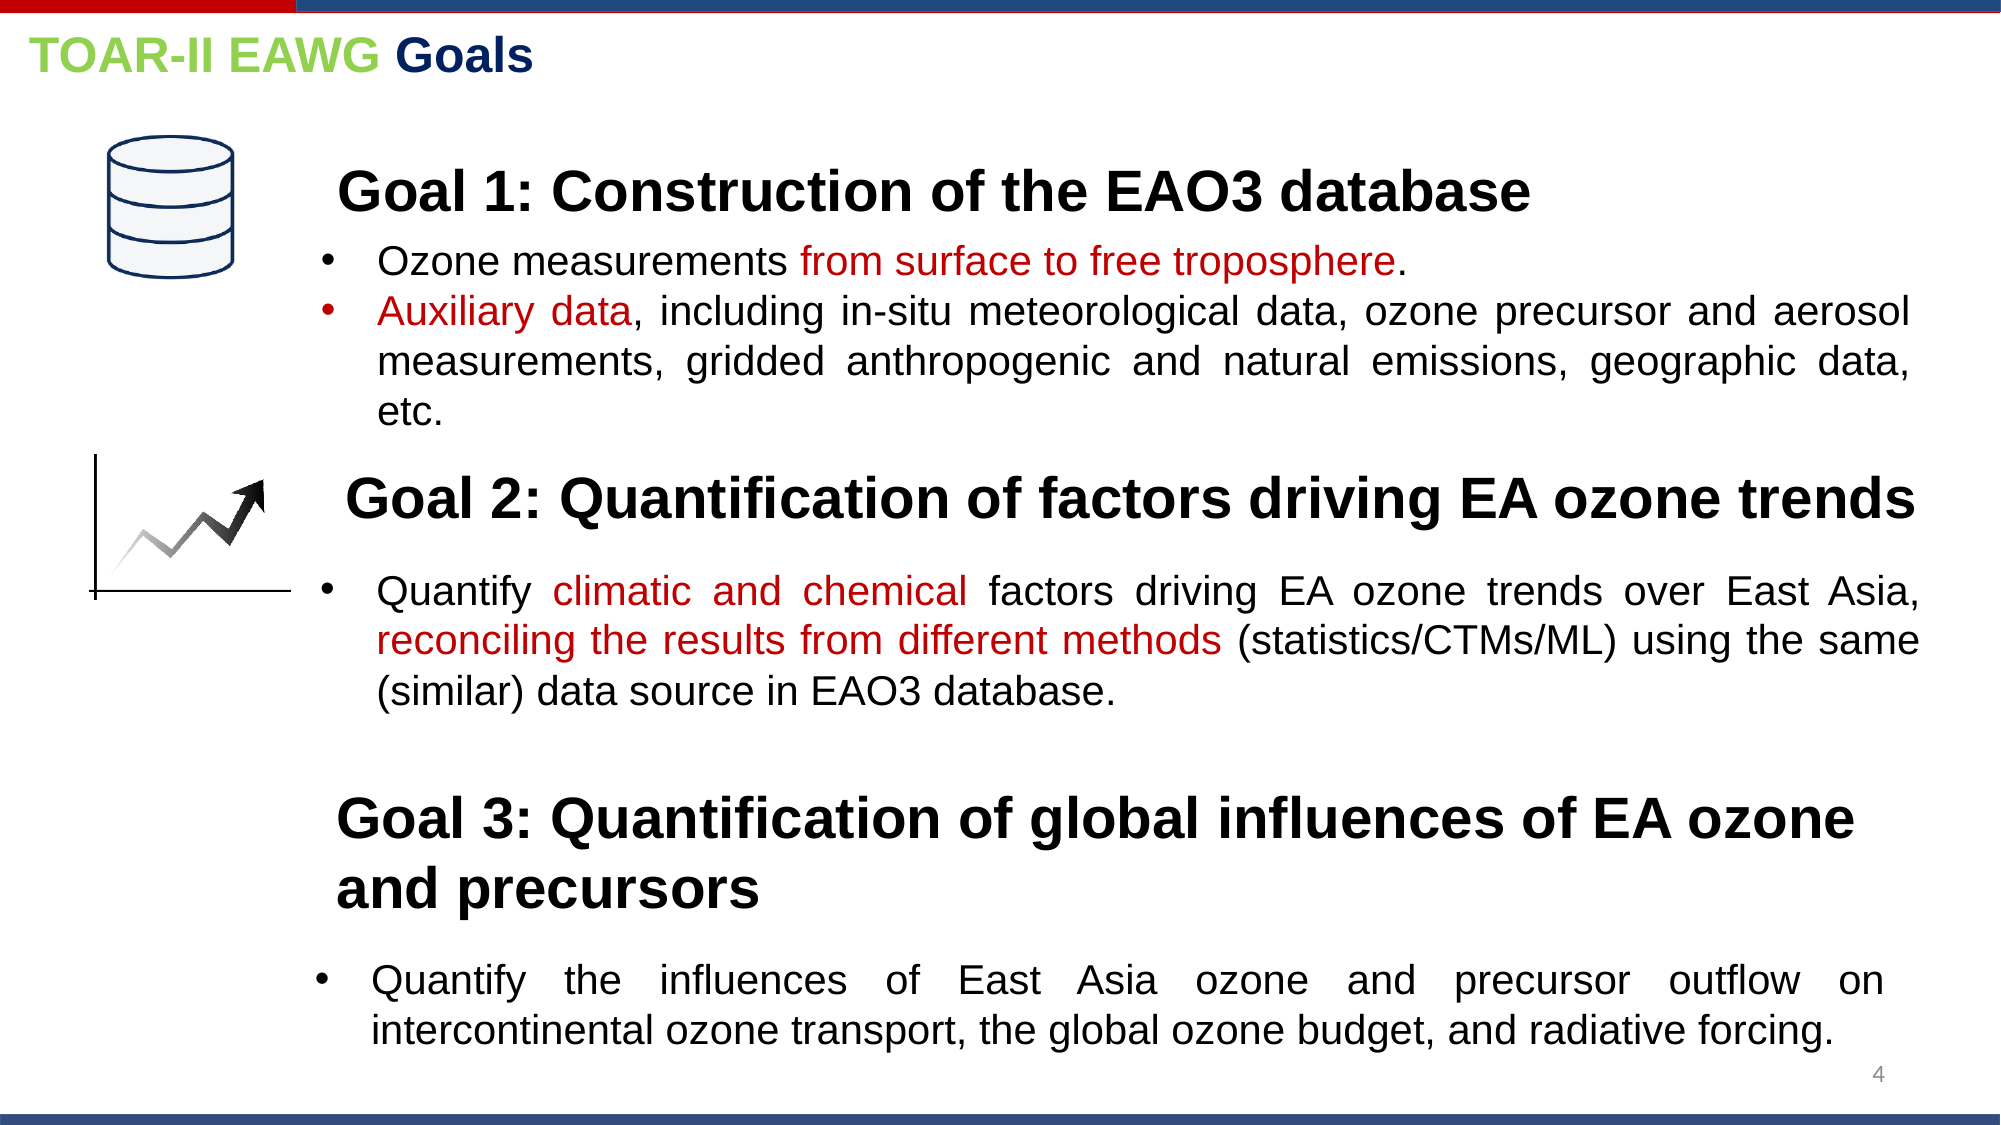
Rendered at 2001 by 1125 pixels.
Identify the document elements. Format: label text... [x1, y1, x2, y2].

text_box Quantify the influences of East Asia ozone and precursor outflow on intercontinental ozone transport, the global ozone budget, and radiative forcing. [299, 945, 1900, 1061]
text_box Goal 3: Quantification of global influences of EA ozone and precursors [321, 772, 1908, 927]
picture [89, 132, 250, 301]
picture [87, 452, 292, 602]
slide_number 4 [1433, 1061, 1900, 1103]
text_box Goal 2: Quantification of factors driving EA ozone trends [330, 452, 1934, 538]
text_box Goal 1: Construction of the EAO3 database [323, 145, 1565, 231]
text_box Quantify climatic and chemical factors driving EA ozone trends over East Asia, reconciling the results from different methods (statistics/CTMs/ML) using the same (similar) data source in EAO3 database. [305, 555, 1936, 721]
text_box Ozone measurements from surface to free troposphere. Auxiliary data, including in-situ meteorological data, ozone precursor and aerosol measurements, gridded anthropogenic and natural emissions, geographic data, etc. [306, 226, 1927, 442]
text_box TOAR-II EAWG Goals [14, 15, 550, 90]
